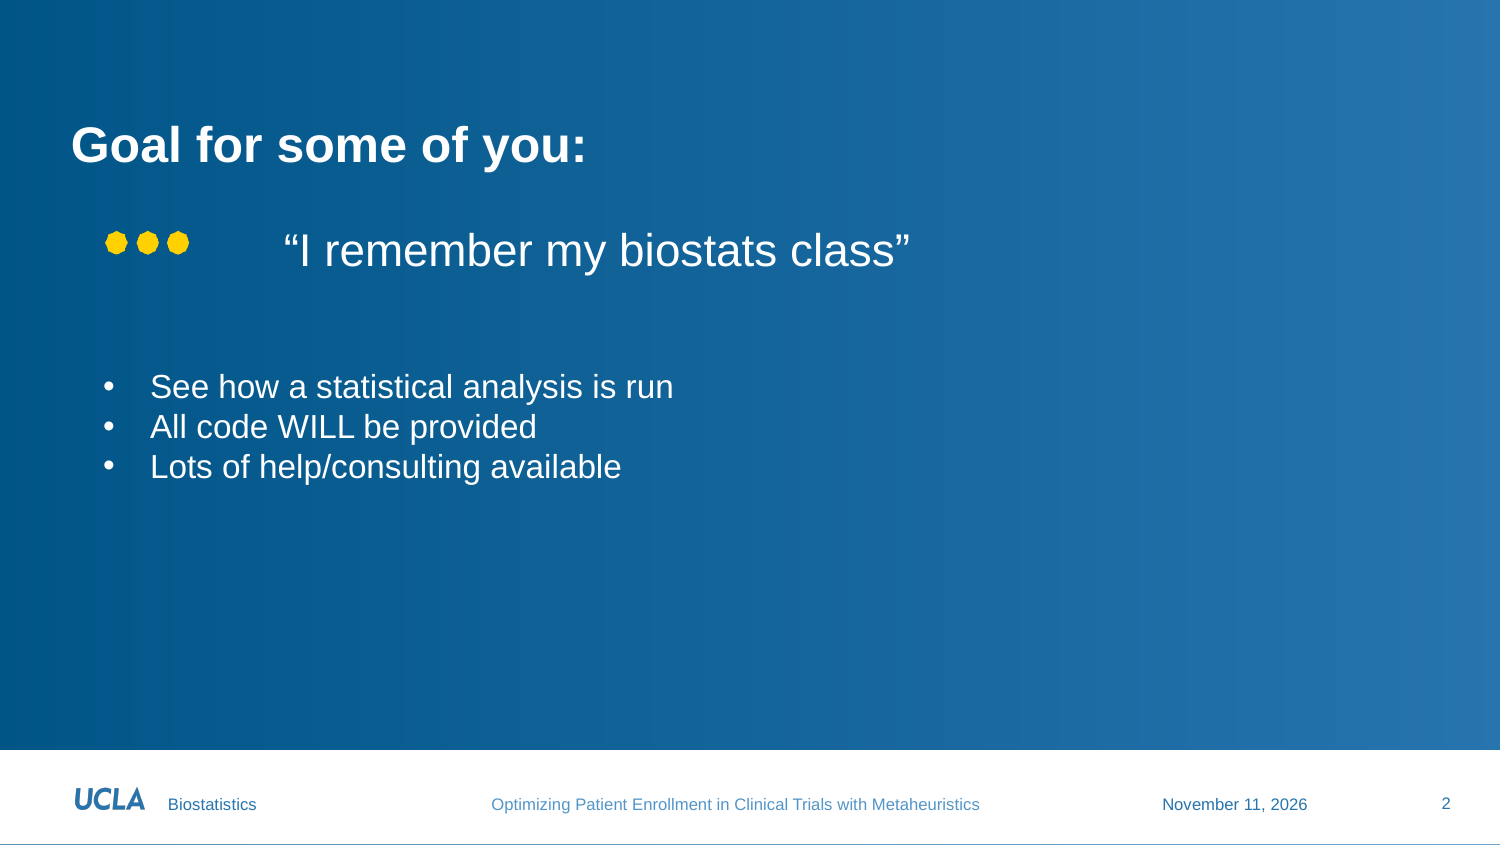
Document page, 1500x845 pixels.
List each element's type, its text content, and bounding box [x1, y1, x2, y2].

slide_number 2 [1334, 791, 1466, 815]
list “I remember my biostats class” [208, 226, 1182, 326]
picture [75, 787, 145, 810]
text_box See how a statistical analysis is run All code WILL be provided Lots of help/consulting available [28, 365, 1064, 486]
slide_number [1097, 791, 1323, 816]
picture [105, 230, 189, 255]
title Goal for some of you: [55, 111, 791, 182]
